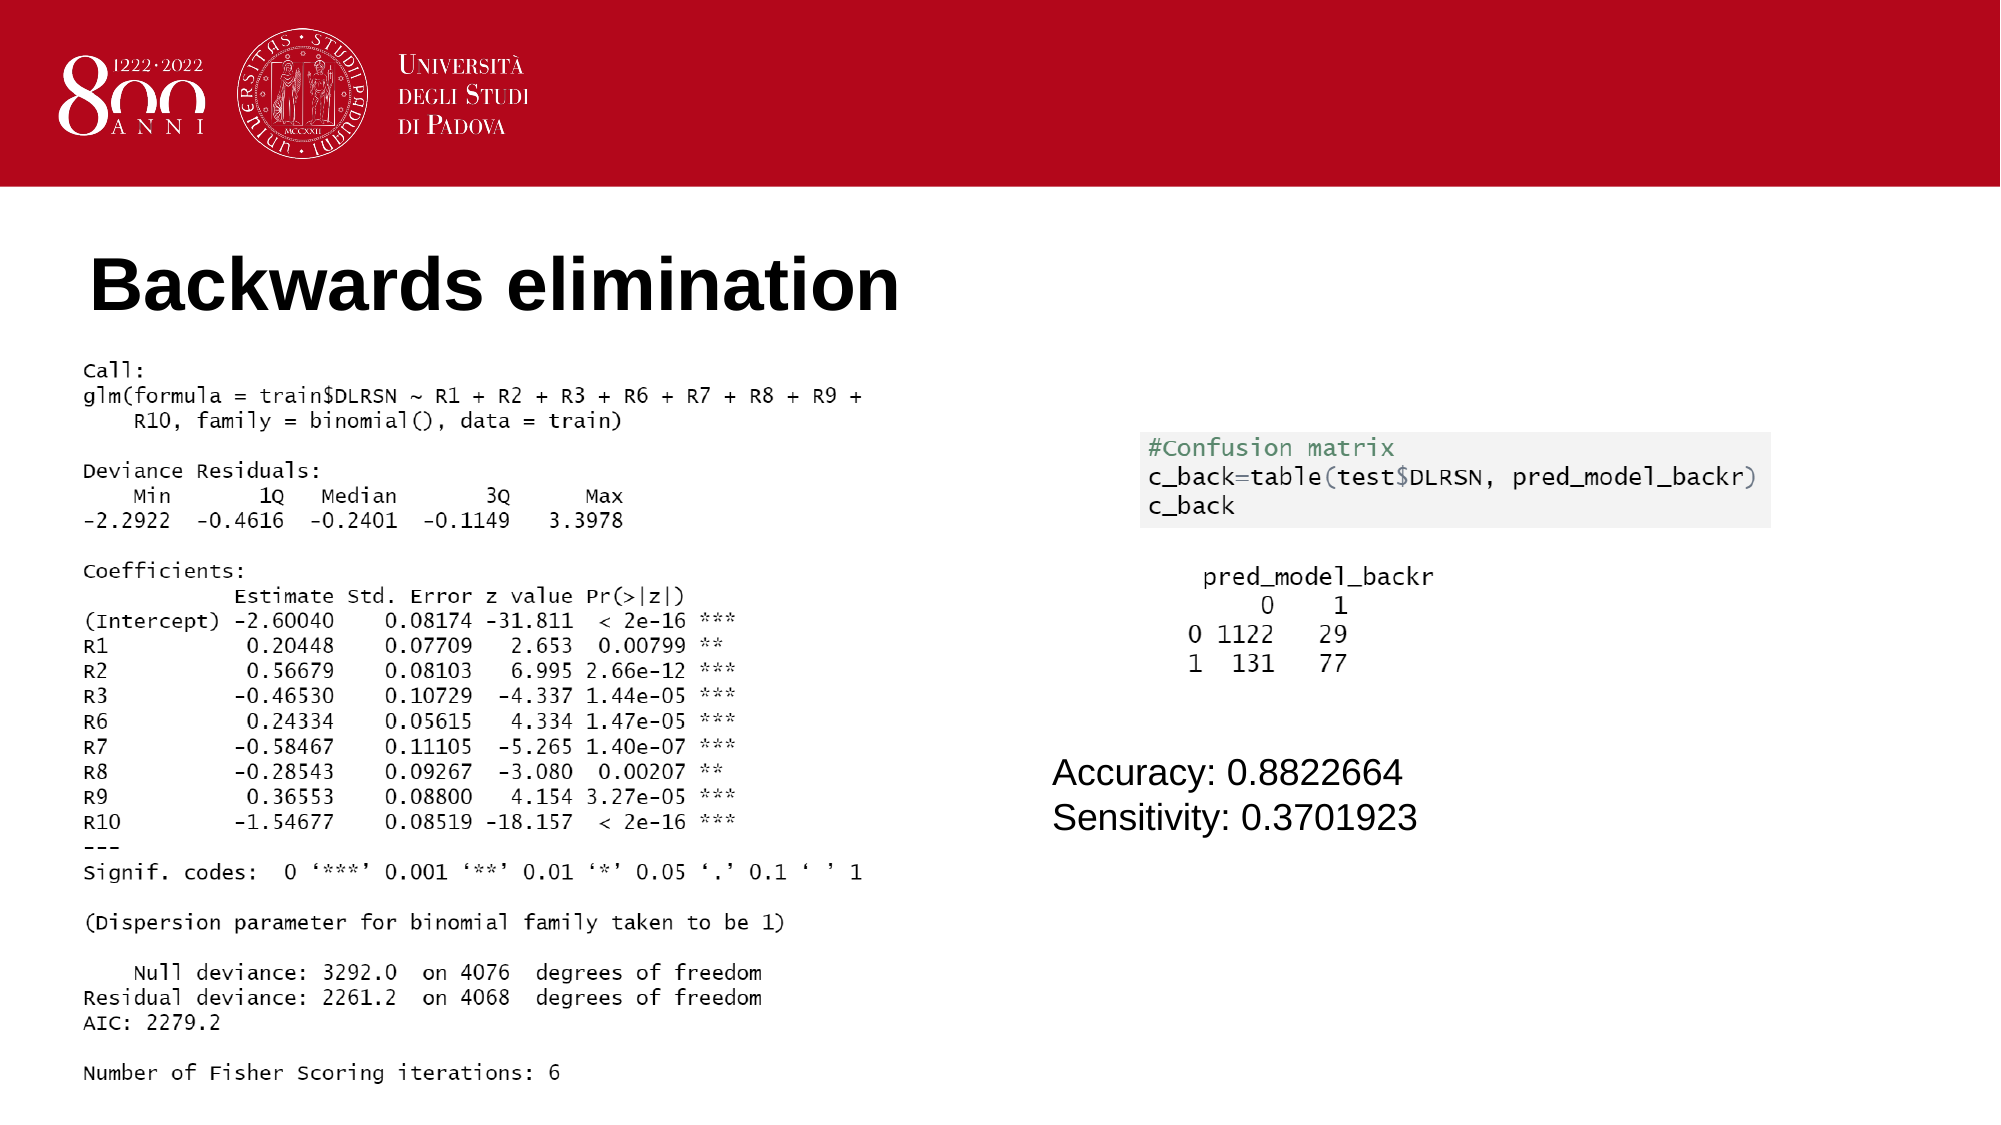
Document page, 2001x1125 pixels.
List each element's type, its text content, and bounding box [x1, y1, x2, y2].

picture [1140, 432, 1771, 693]
title Backwards elimination [74, 189, 2000, 384]
picture [74, 349, 911, 1099]
text_box Accuracy: 0.8822664 Sensitivity: 0.3701923 [1037, 740, 2000, 846]
